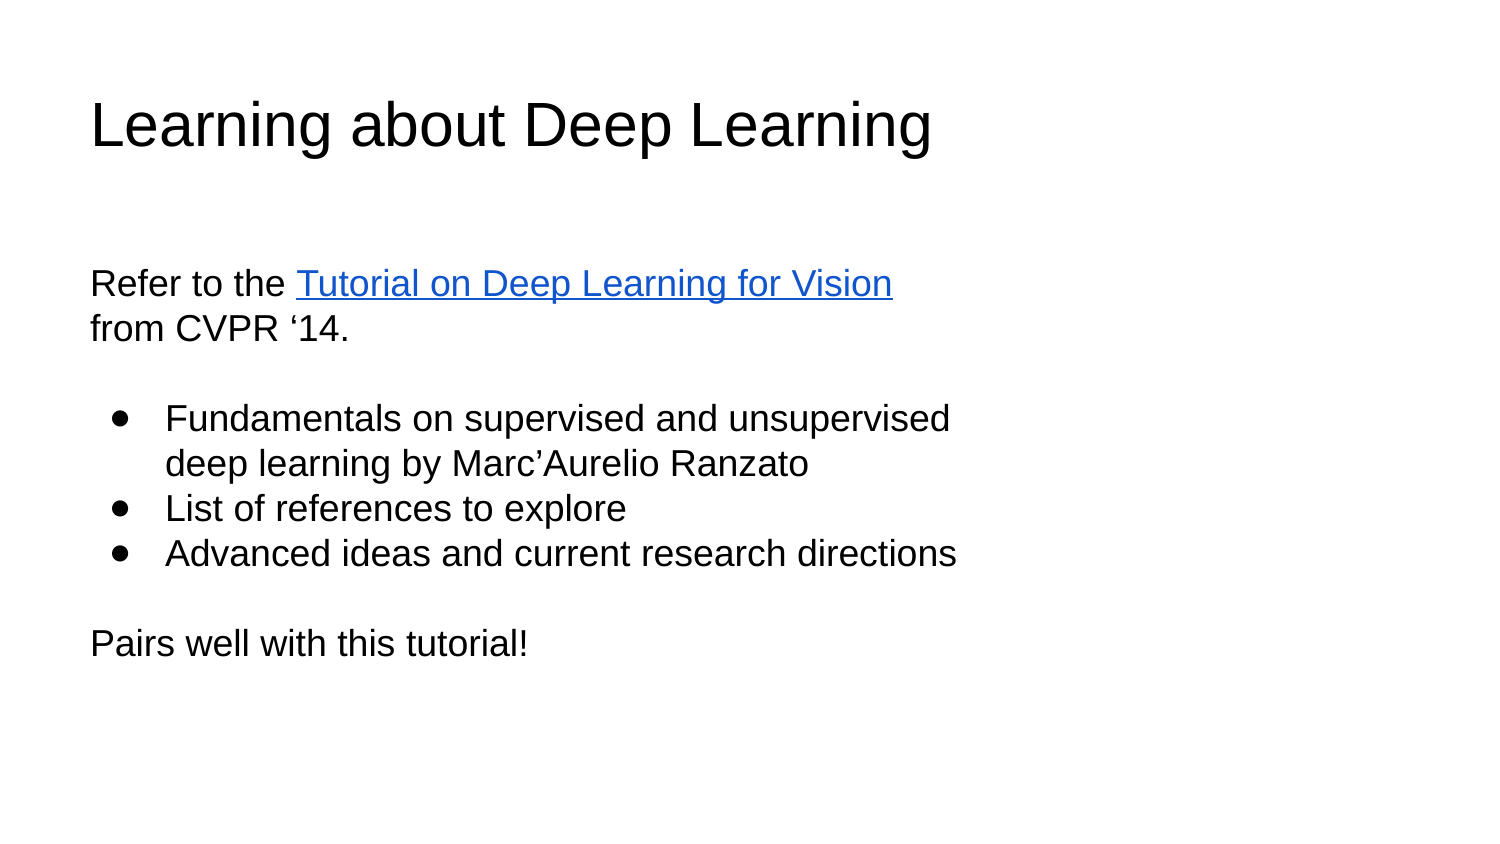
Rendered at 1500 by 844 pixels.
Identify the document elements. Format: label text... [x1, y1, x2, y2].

text_box Refer to the Tutorial on Deep Learning for Vision from CVPR ‘14. Fundamentals on supervised and unsupervised deep learning by Marc’Aurelio Ranzato List of references to explore Advanced ideas and current research directions Pairs well with this tutorial! [75, 243, 1153, 731]
title Learning about Deep Learning [75, 33, 1425, 175]
